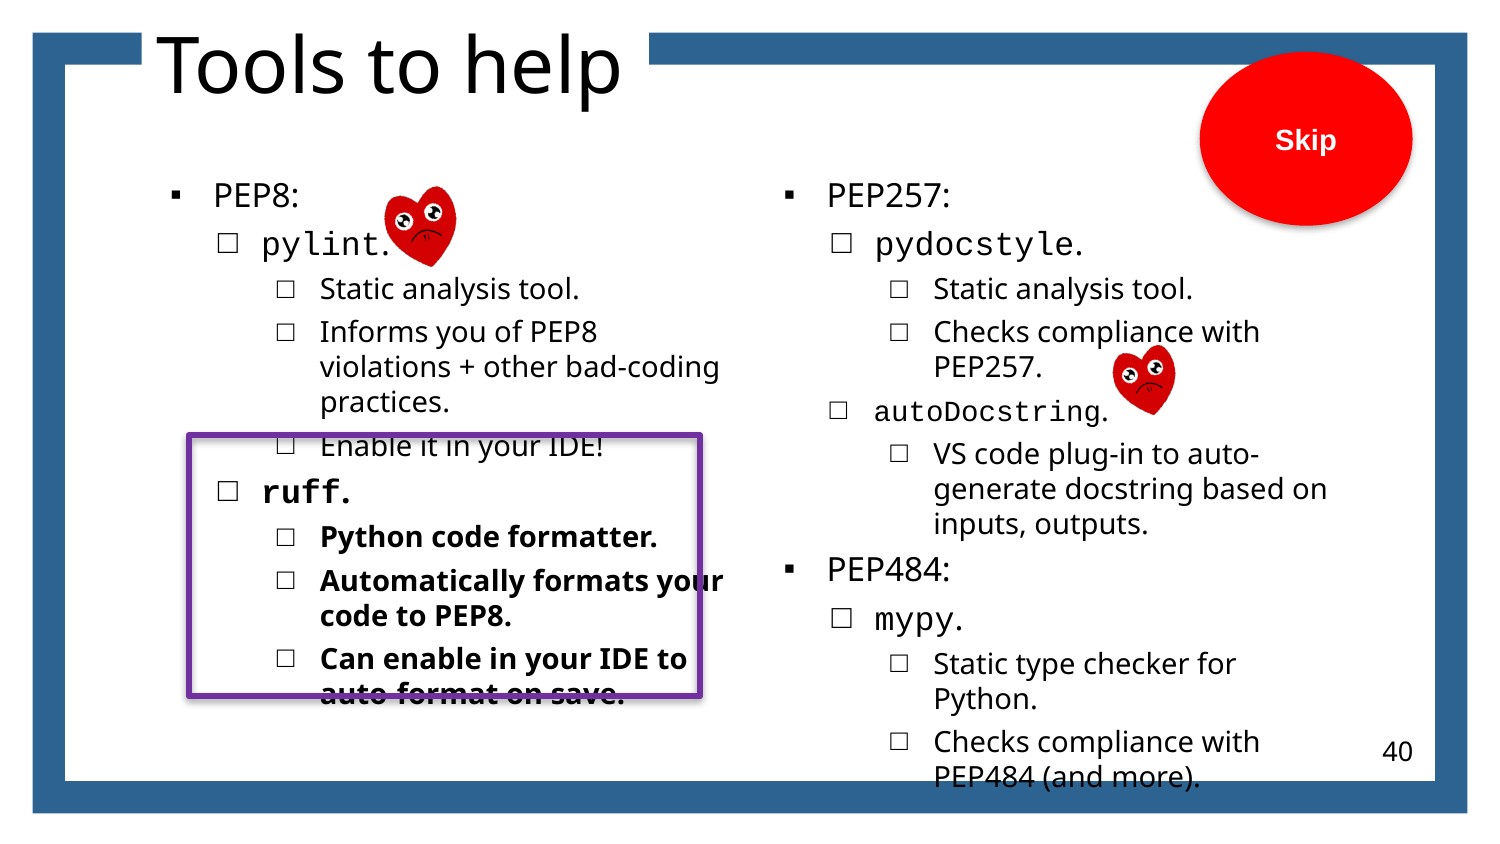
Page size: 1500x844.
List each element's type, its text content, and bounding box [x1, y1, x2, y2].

text_box Skip [1201, 53, 1411, 224]
picture [380, 184, 465, 274]
list PEP8: pylint. Static analysis tool. Informs you of PEP8 violations + other bad-coding practices. Enable it in your IDE! ruff. Python code formatter. Automatically formats your code to PEP8. Can enable in your IDE to auto-format on save. [142, 158, 743, 726]
slide_number 40 [1363, 718, 1429, 788]
text_box [188, 435, 700, 697]
text_box PEP257: pydocstyle. Static analysis tool. Checks compliance with PEP257. autoDocstring. VS code plug-in to auto-generate docstring based on inputs, outputs. PEP484: mypy. Static type checker for Python. Checks compliance with PEP484 (and more). [756, 158, 1356, 726]
title Tools to help [141, 0, 650, 151]
picture [1109, 343, 1183, 421]
